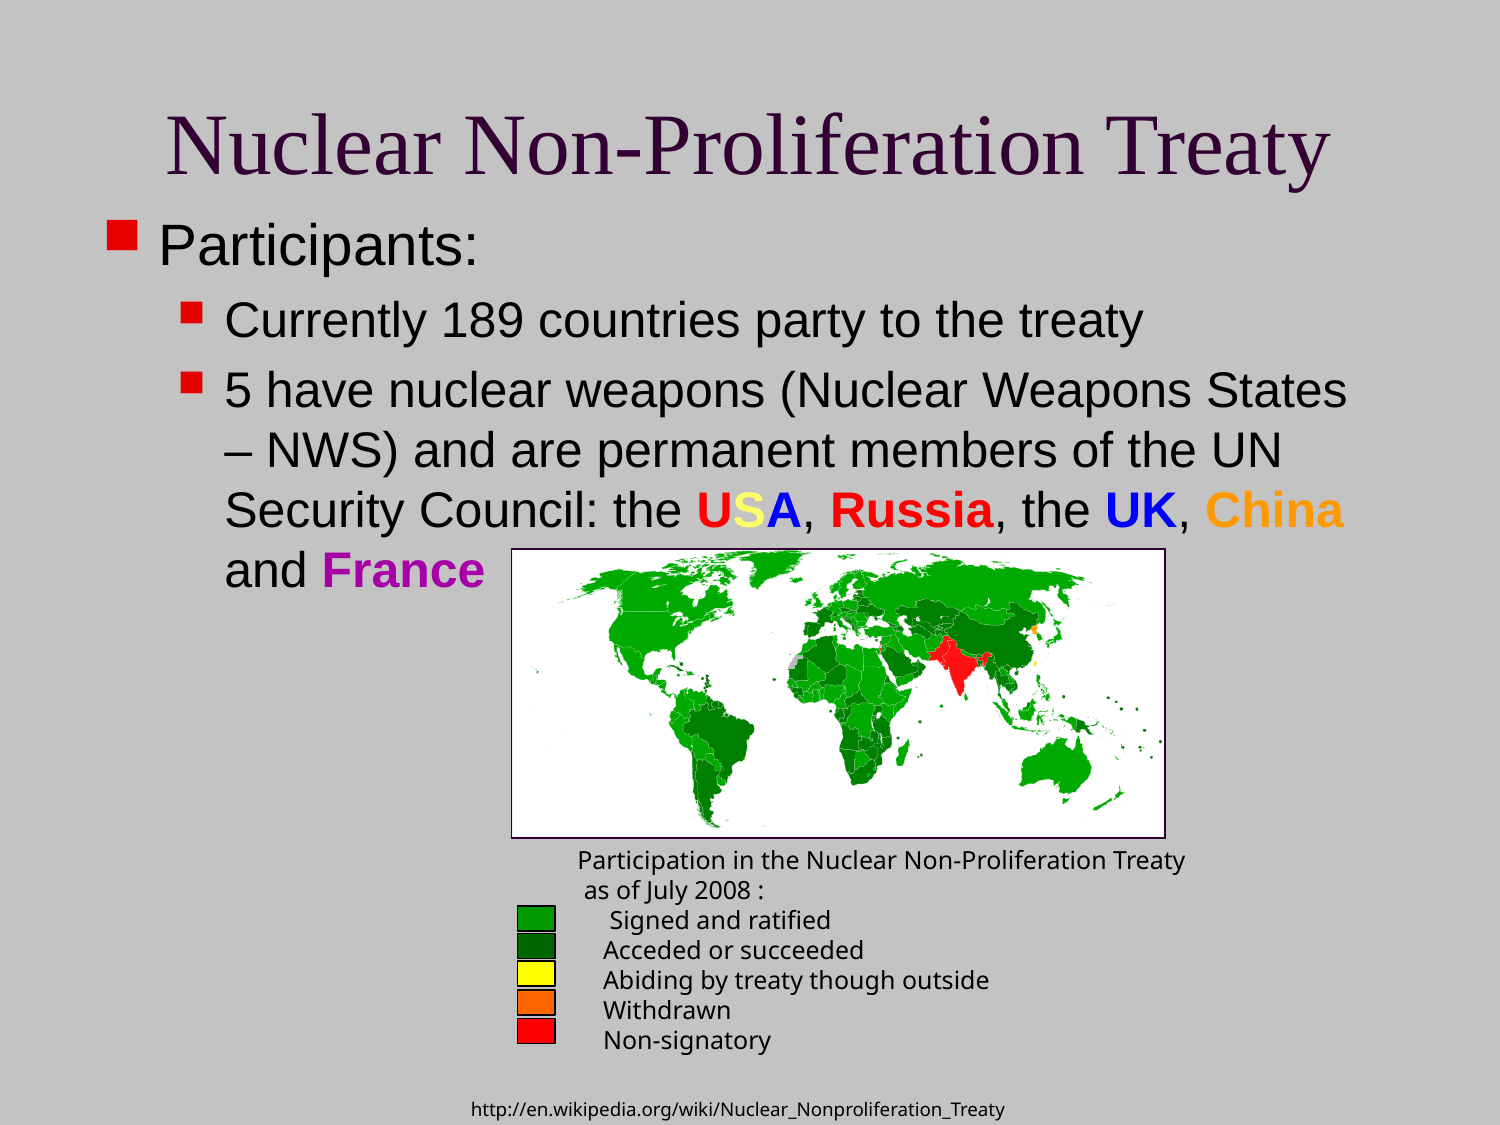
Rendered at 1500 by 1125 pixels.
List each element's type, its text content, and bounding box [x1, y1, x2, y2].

text_box http://en.wikipedia.org/wiki/Nuclear_Nonproliferation_Treaty [399, 1090, 1075, 1125]
text_box [517, 933, 556, 959]
list Participants: Currently 189 countries party to the treaty 5 have nuclear weapons (Nuclear Weapons States – NWS) and are permanent members of the UN Security Council: the USA, Russia, the UK, China and France [87, 199, 1401, 944]
text_box [517, 990, 556, 1016]
text_box [517, 961, 556, 986]
text_box [517, 905, 556, 931]
text_box Participation in the Nuclear Non-Proliferation Treaty as of July 2008 : Signed and ratified Acceded or succeeded Abiding by treaty though outside Withdrawn Non-signatory [562, 837, 1313, 1062]
text_box [517, 1018, 556, 1044]
picture [512, 549, 1165, 838]
title Nuclear Non-Proliferation Treaty [149, 45, 1426, 234]
